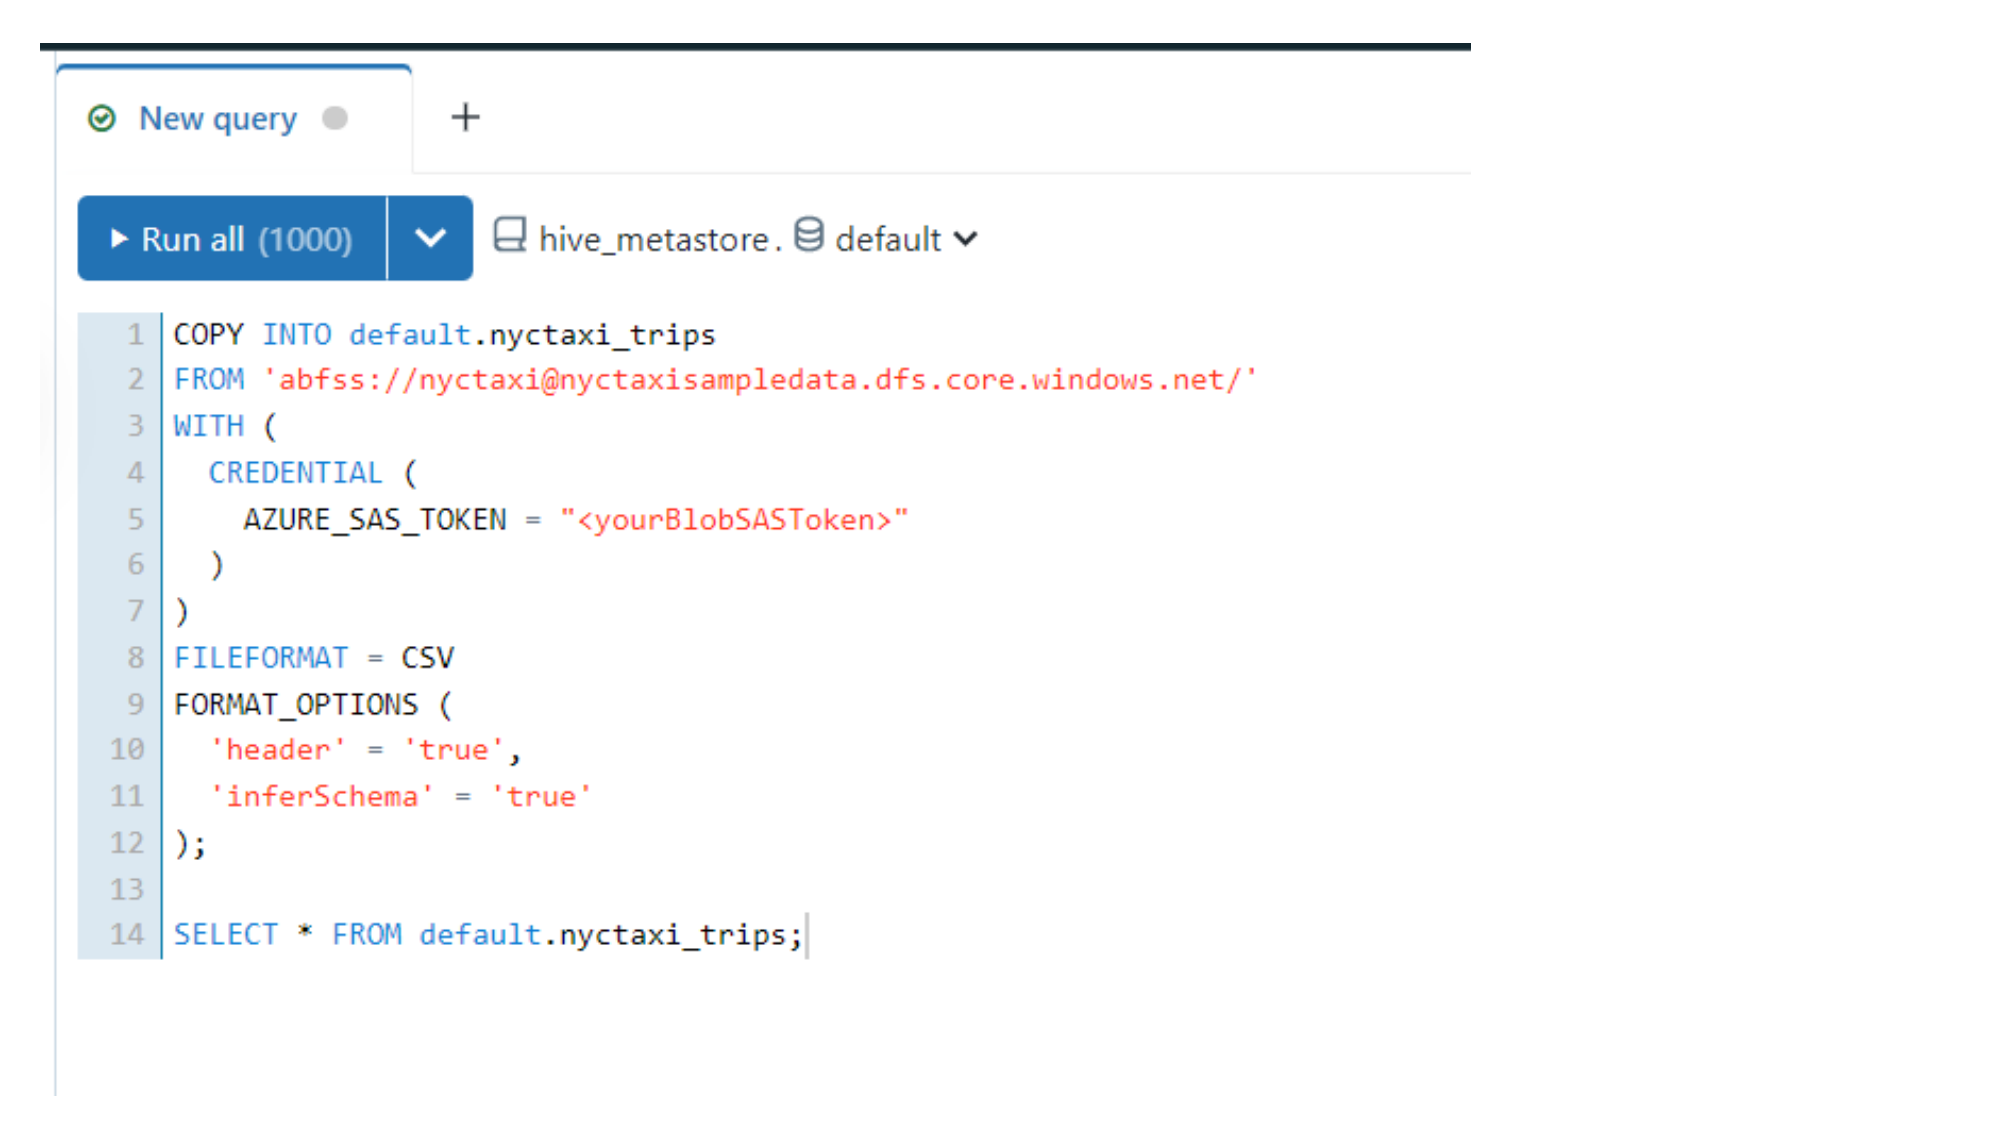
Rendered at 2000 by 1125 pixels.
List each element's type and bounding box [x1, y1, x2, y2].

picture [40, 43, 1472, 1096]
